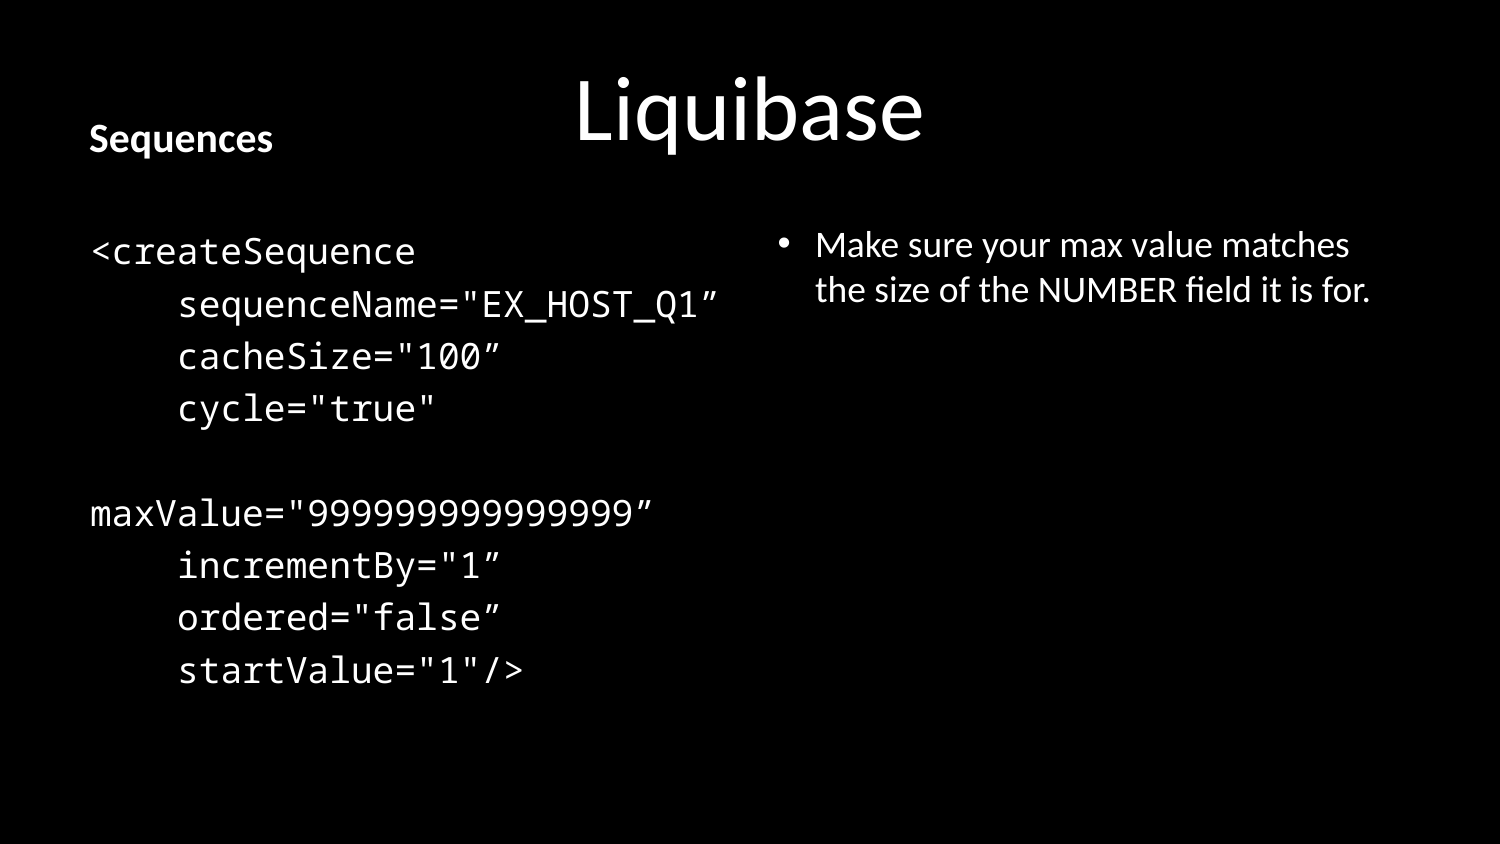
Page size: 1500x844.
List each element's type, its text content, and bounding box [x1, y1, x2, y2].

title Liquibase [75, 33, 1425, 175]
list Sequences [74, 116, 1300, 162]
list <createSequence sequenceName="EX_HOST_Q1” cacheSize="100” cycle="true" maxValue="999999999999999” incrementBy="1” ordered="false” startValue="1"/> [75, 212, 738, 737]
list Make sure your max value matches the size of the NUMBER field it is for. [762, 212, 1425, 737]
